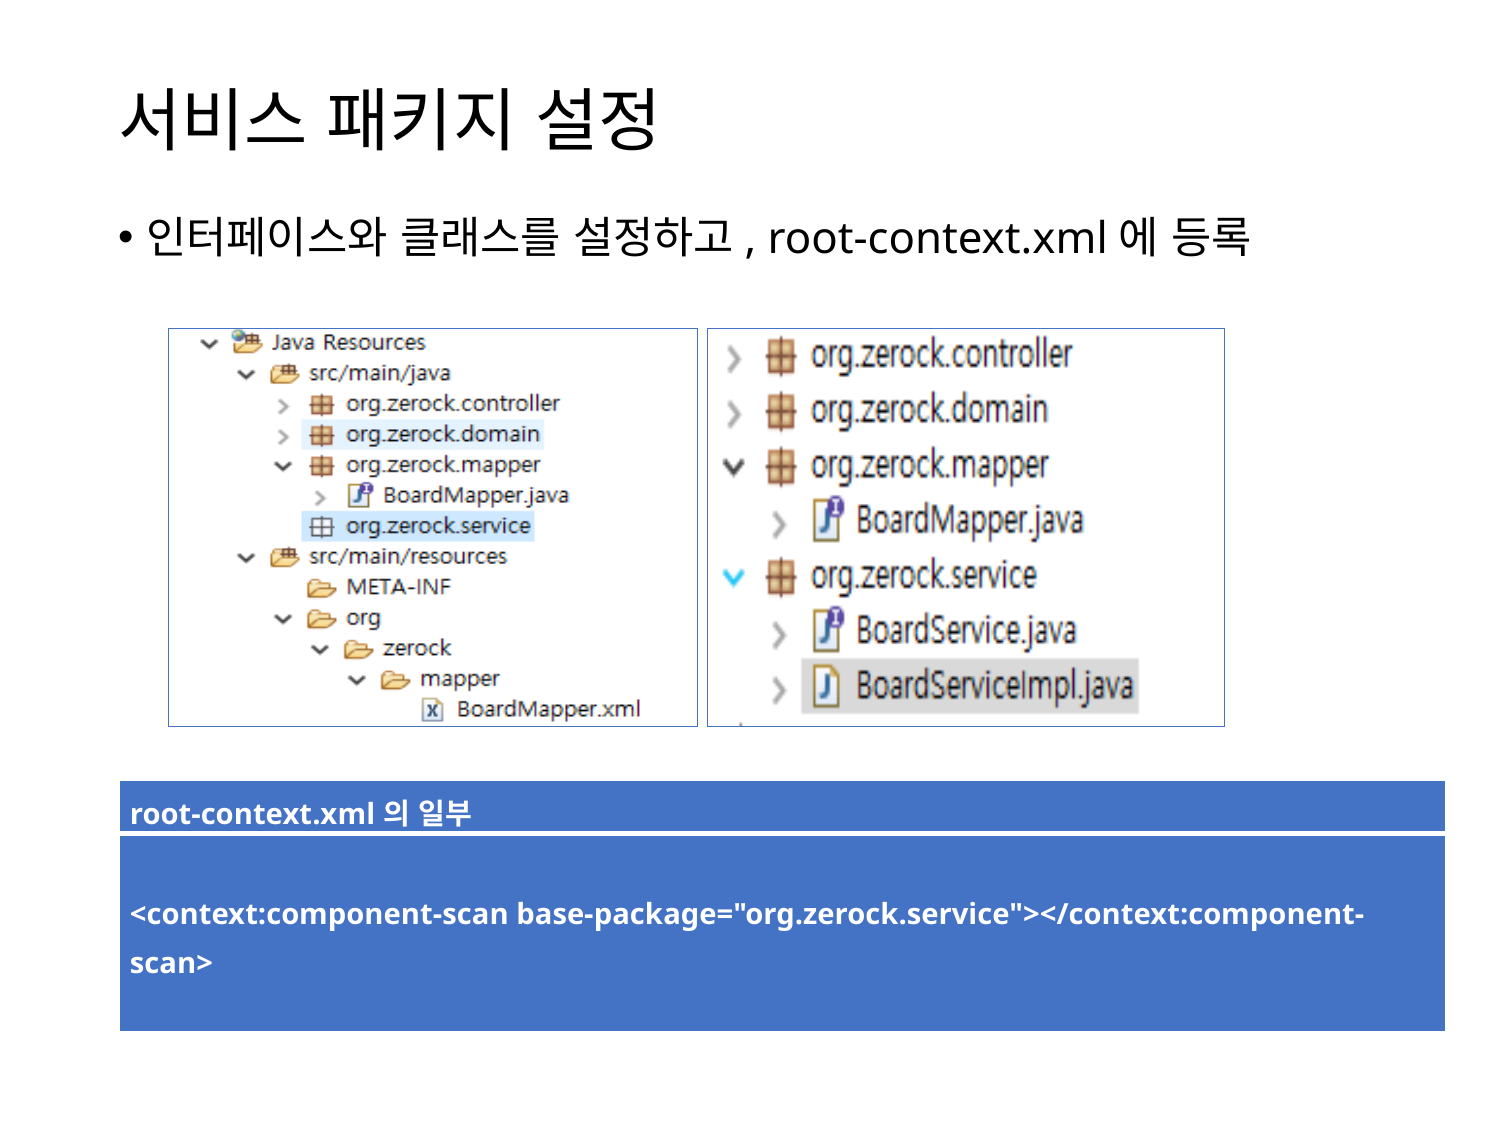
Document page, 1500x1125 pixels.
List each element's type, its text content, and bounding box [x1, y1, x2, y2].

picture [168, 328, 698, 727]
table_cell <context:component-scan base-package="org.zerock.service"></context:component-scan> [120, 836, 1445, 1031]
title 서비스 패키지 설정 [103, 59, 1397, 188]
list 인터페이스와 클래스를 설정하고, root-context.xml에 등록 [103, 208, 1397, 1014]
picture [707, 328, 1225, 727]
table_header root-context.xml의 일부 [120, 781, 1445, 831]
